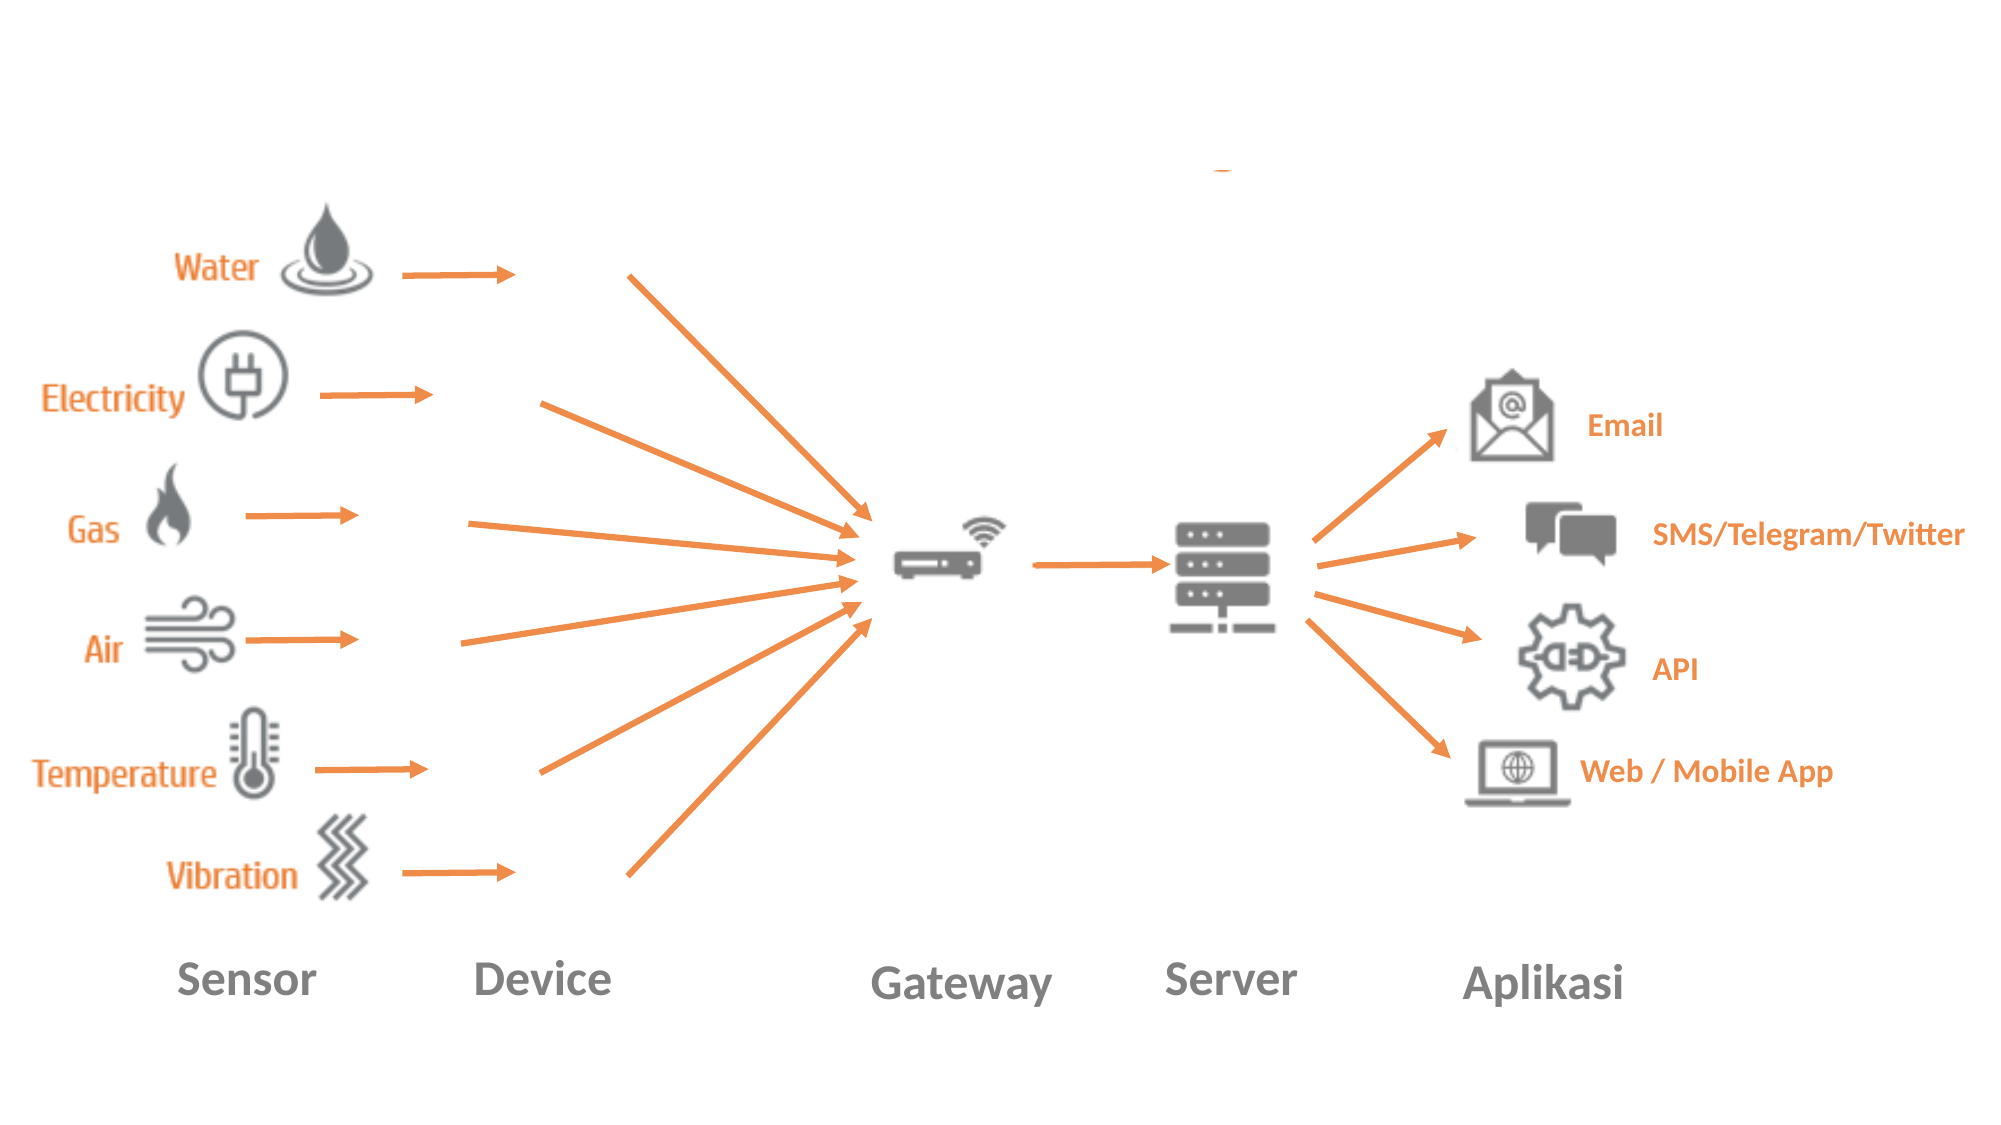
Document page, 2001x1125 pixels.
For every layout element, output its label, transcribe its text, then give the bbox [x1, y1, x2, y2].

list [23, 170, 1687, 955]
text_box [468, 523, 856, 560]
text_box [627, 618, 873, 877]
text_box Server [1150, 955, 1314, 1014]
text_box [628, 275, 873, 522]
text_box Aplikasi [1447, 955, 1640, 1018]
text_box Gateway [855, 955, 1068, 1018]
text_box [540, 601, 863, 774]
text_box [460, 581, 859, 644]
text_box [540, 403, 860, 538]
text_box Sensor [162, 955, 333, 1014]
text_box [1314, 593, 1483, 640]
text_box Web / Mobile App [1687, 742, 1849, 797]
text_box API [1687, 639, 1715, 695]
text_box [1317, 537, 1477, 567]
text_box SMS/Telegram/Twitter [1687, 504, 1981, 560]
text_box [1306, 619, 1451, 759]
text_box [1313, 428, 1448, 542]
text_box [359, 184, 637, 924]
text_box Device [458, 955, 628, 1014]
